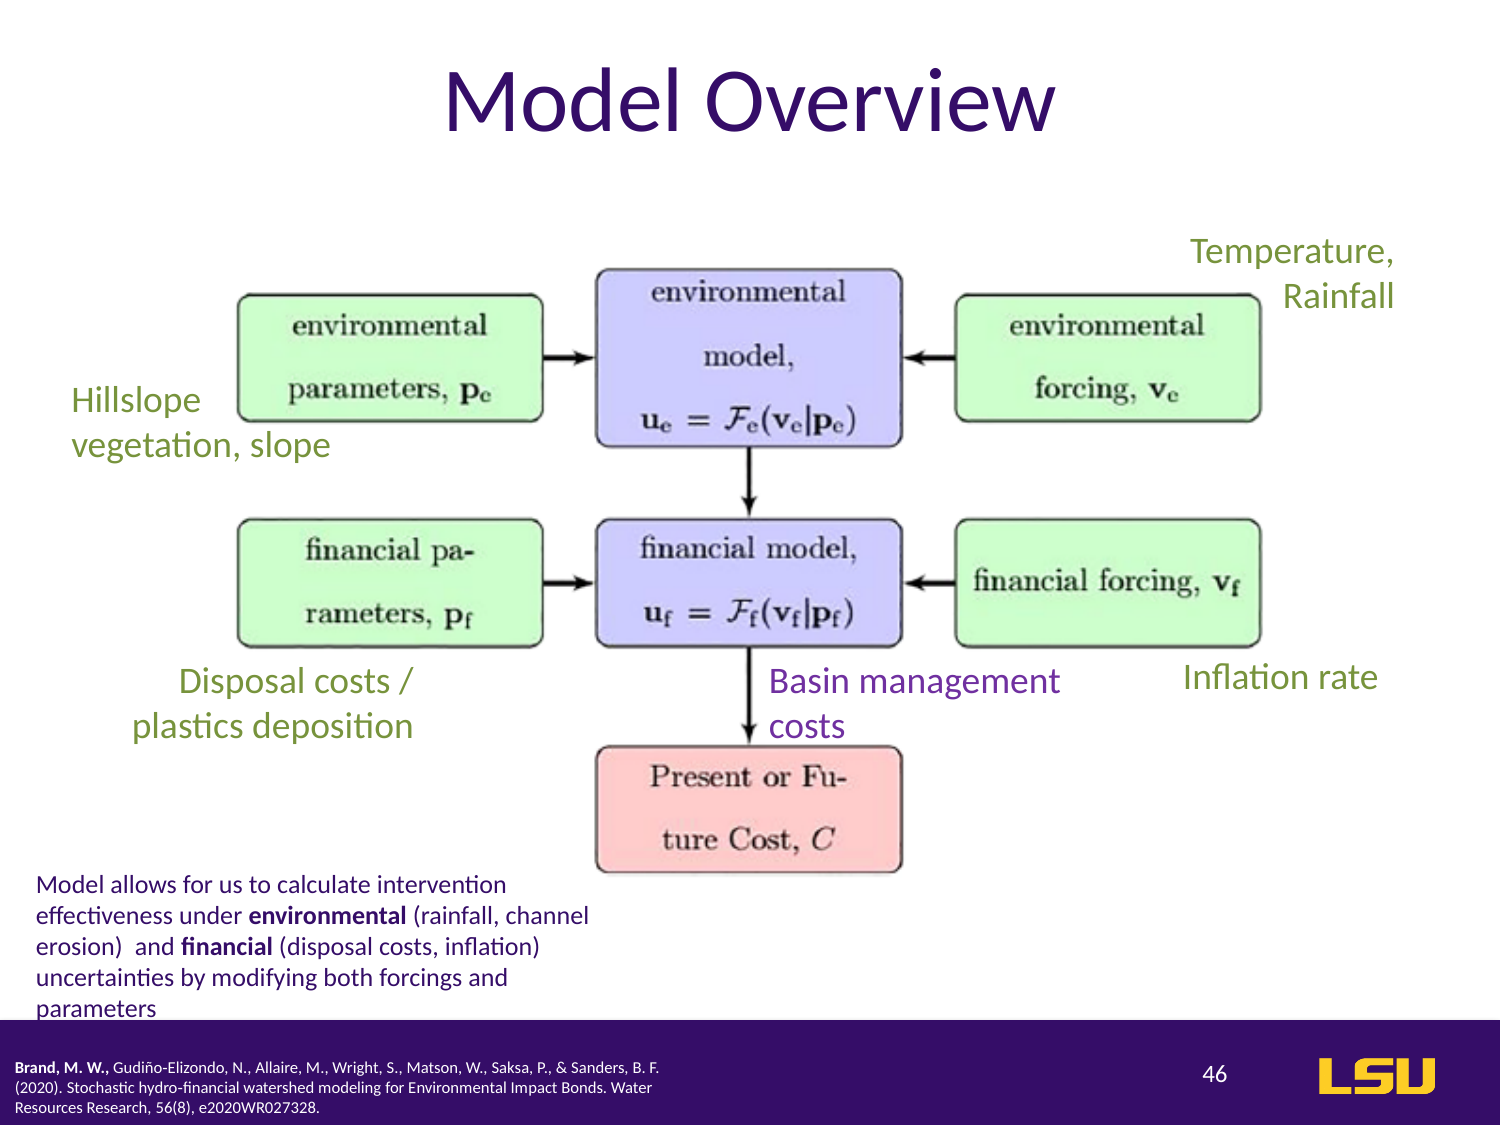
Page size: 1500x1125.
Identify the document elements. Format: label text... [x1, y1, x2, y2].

text_box Inflation rate [1317, 644, 1394, 705]
text_box Hillslope vegetation, slope [56, 367, 191, 473]
text_box Brand, M. W., Gudiño‐Elizondo, N., Allaire, M., Wright, S., Matson, W., Saksa, P., & Sanders, B. F. (2020). Stochastic hydro‐financial watershed modeling for Environmental Impact Bonds. Water Resources Research, 56(8), e2020WR027328. [0, 1049, 717, 1124]
list Model allows for us to calculate intervention effectiveness under environmental (rainfall, channel erosion) and financial (disposal costs, inflation) uncertainties by modifying both forcings and parameters [20, 859, 640, 1038]
picture [196, 227, 1313, 898]
text_box Temperature, Rainfall [1107, 218, 1410, 324]
title Model Overview [103, 13, 1397, 177]
slide_number 46 [1060, 1042, 1243, 1103]
text_box Disposal costs / plastics deposition [56, 648, 191, 753]
